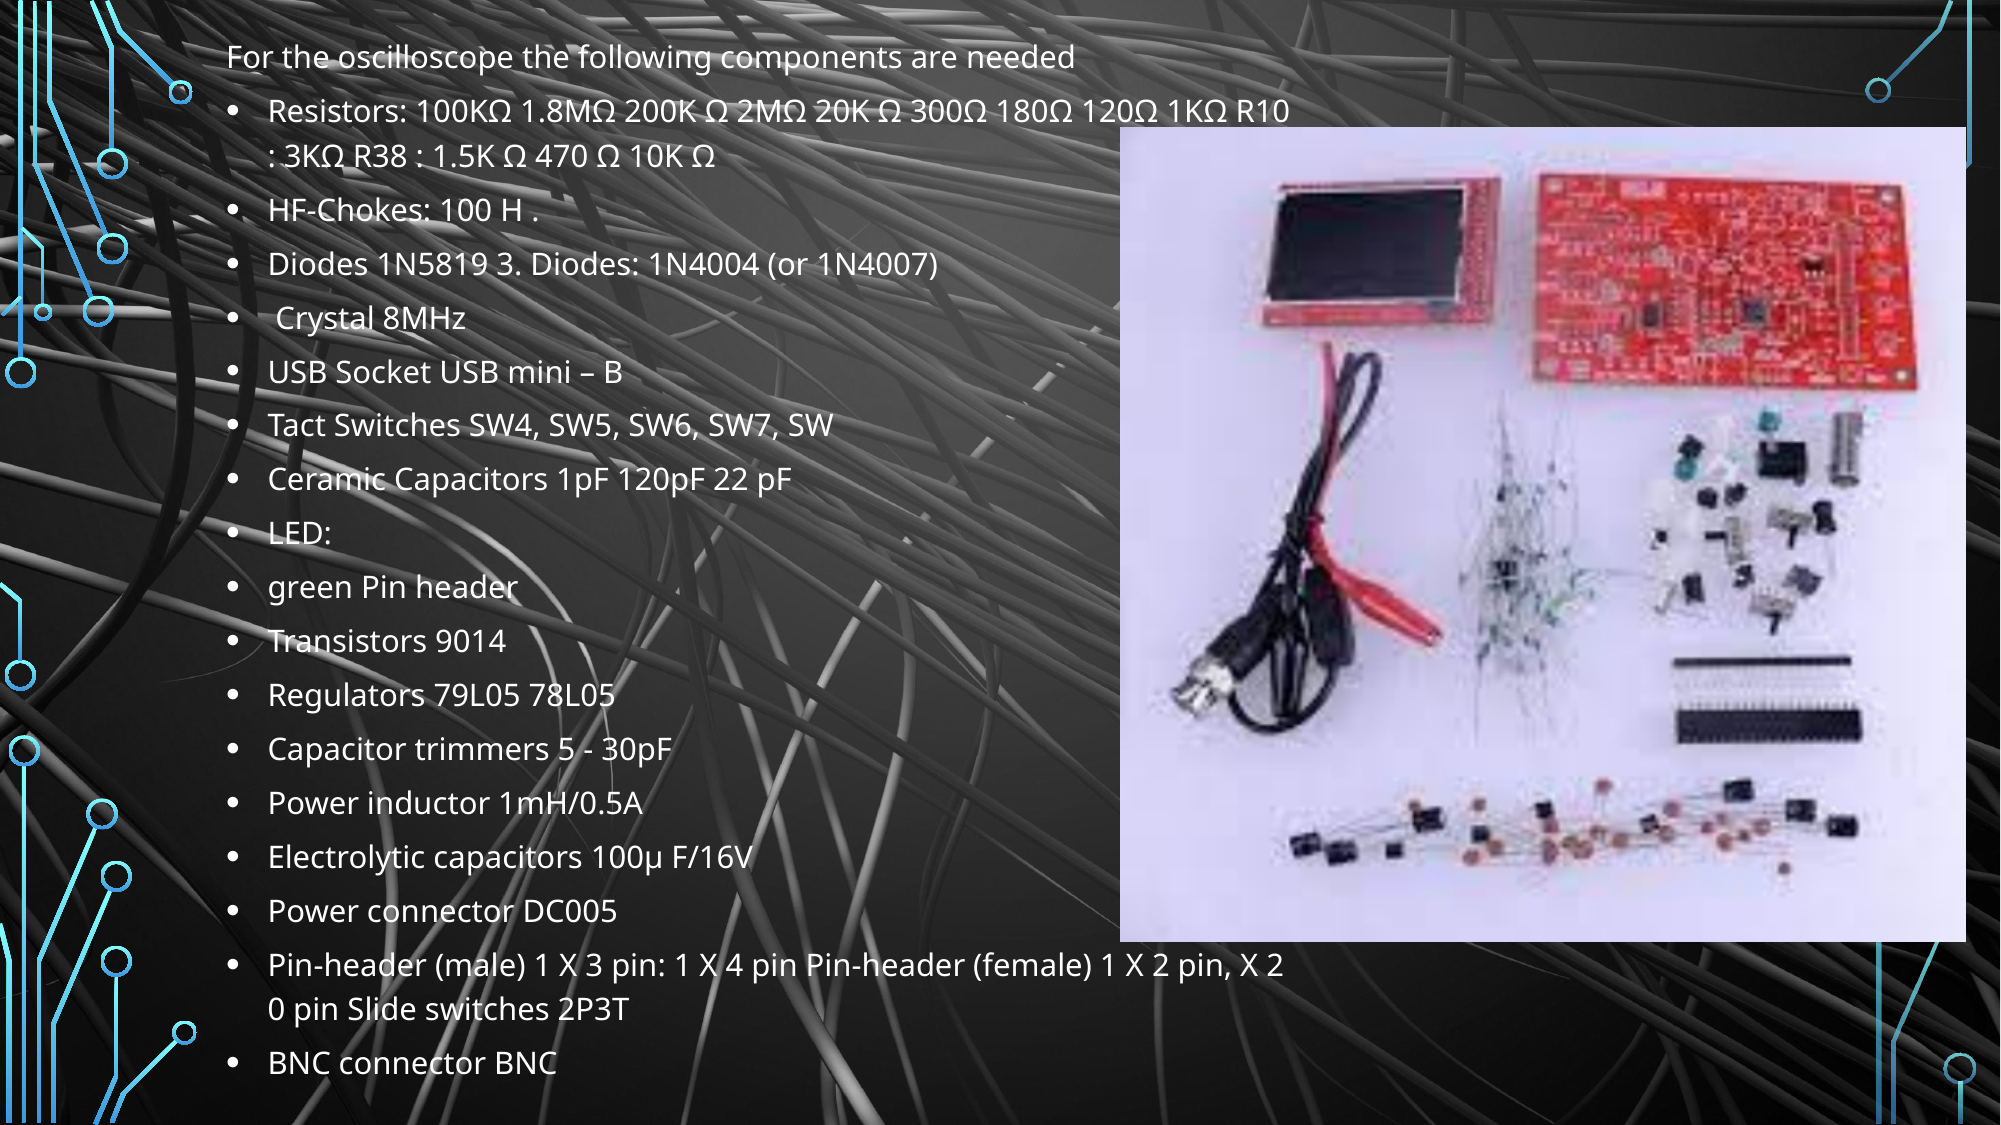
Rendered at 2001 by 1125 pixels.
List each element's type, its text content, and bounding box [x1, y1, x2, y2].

picture [0, 0, 2001, 1125]
picture [1869, 81, 1888, 100]
picture [172, 84, 189, 101]
list For the oscilloscope the following components are needed Resistors: 100KΩ 1.8MΩ 200K Ω 2MΩ 20K Ω 300Ω 180Ω 120Ω 1KΩ R10 : 3KΩ R38 : 1.5K Ω 470 Ω 10K Ω HF-Chokes: 100 H . Diodes 1N5819 3. Diodes: 1N4004 (or 1N4007) Crystal 8MHz USB Socket USB mini – B Tact Switches SW4, SW5, SW6, SW7, SW Ceramic Capacitors 1pF 120pF 22 pF LED: green Pin header Transistors 9014 Regulators 79L05 78L05 Capacitor trimmers 5 - 30pF Power inductor 1mH/0.5A Electrolytic capacitors 100μ F/16V Power connector DC005 Pin-header (male) 1 X 3 pin: 1 X 4 pin Pin-header (female) 1 X 2 pin, X 2 0 pin Slide switches 2P3T BNC connector BNC [211, 20, 1307, 1091]
picture [100, 152, 124, 176]
picture [8, 663, 32, 687]
picture [104, 949, 128, 973]
